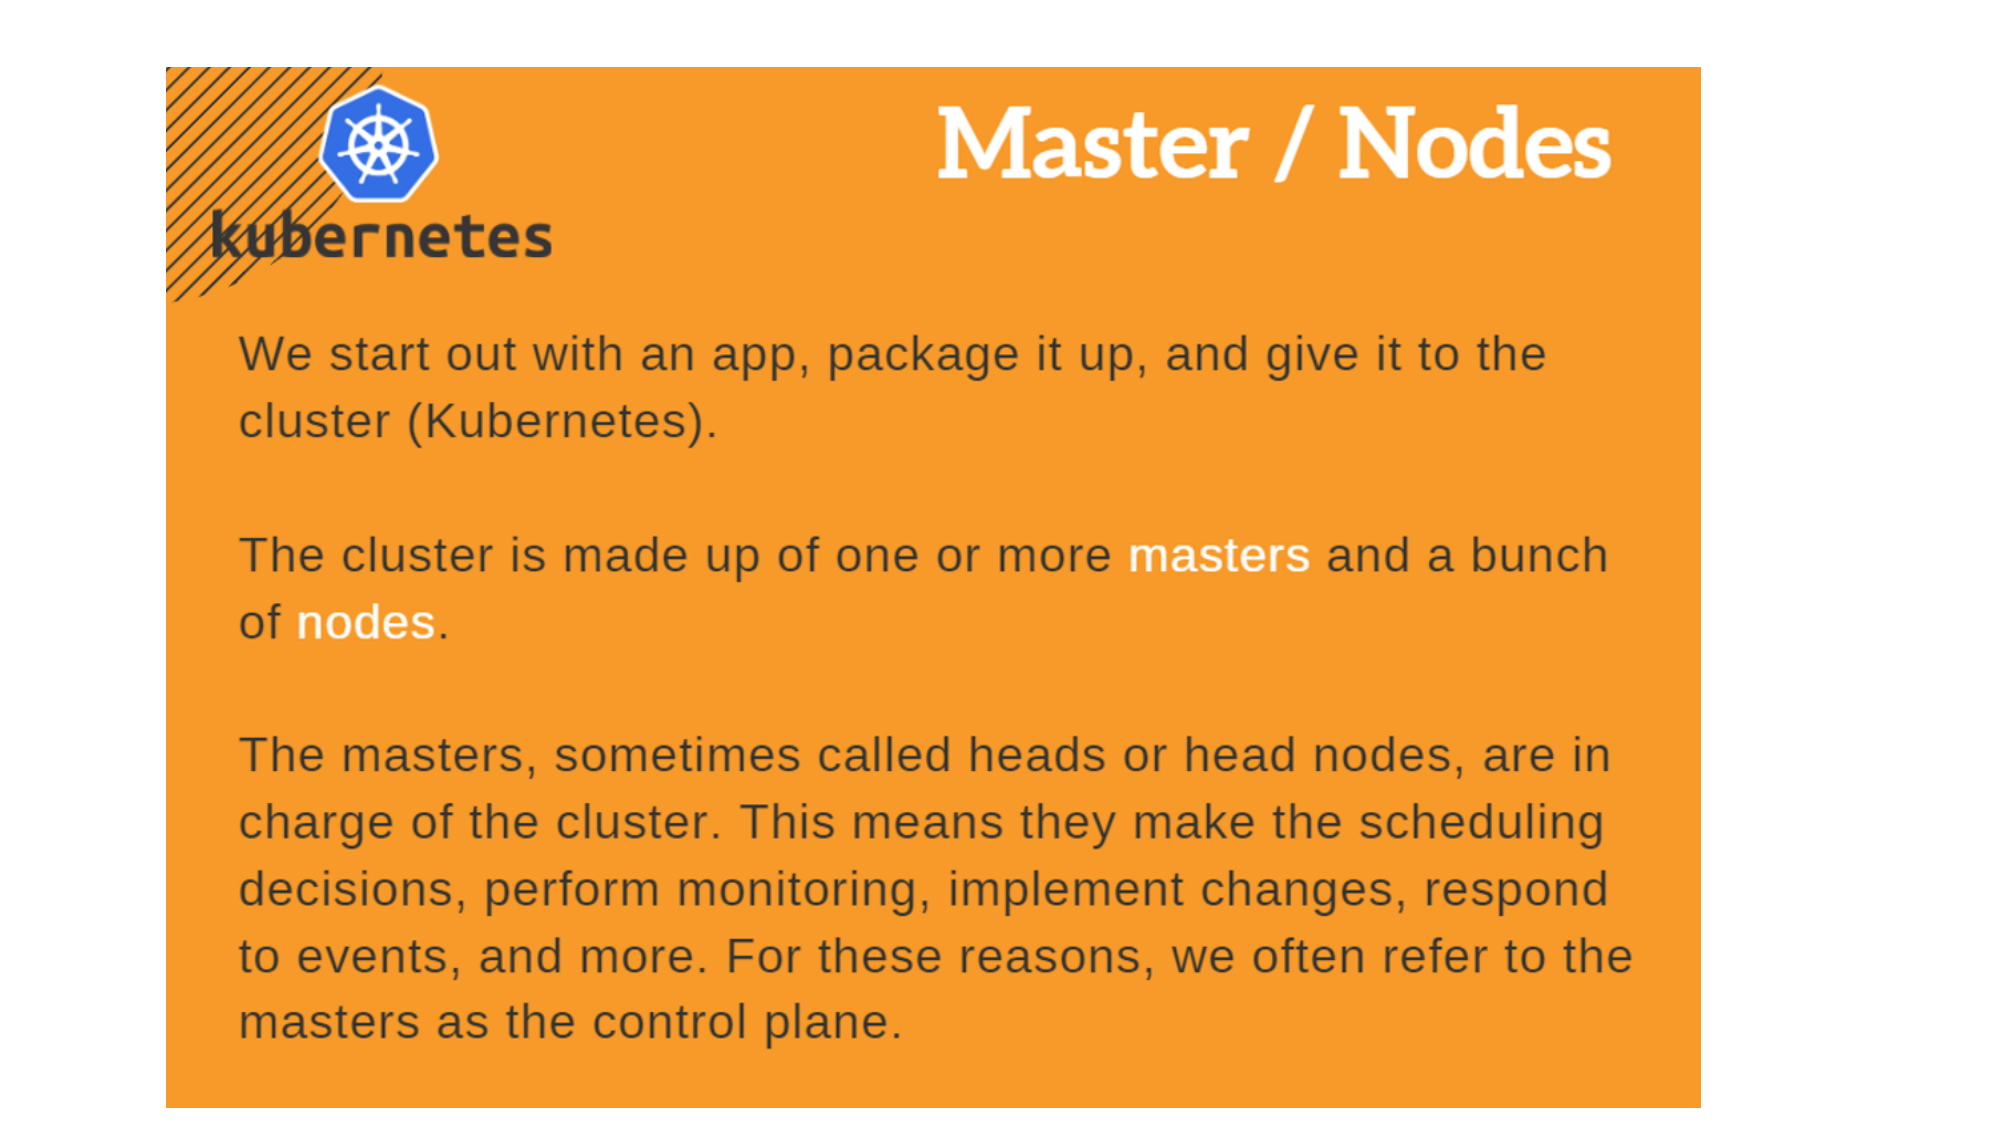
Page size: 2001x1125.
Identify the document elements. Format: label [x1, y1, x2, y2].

picture [166, 67, 1701, 1108]
